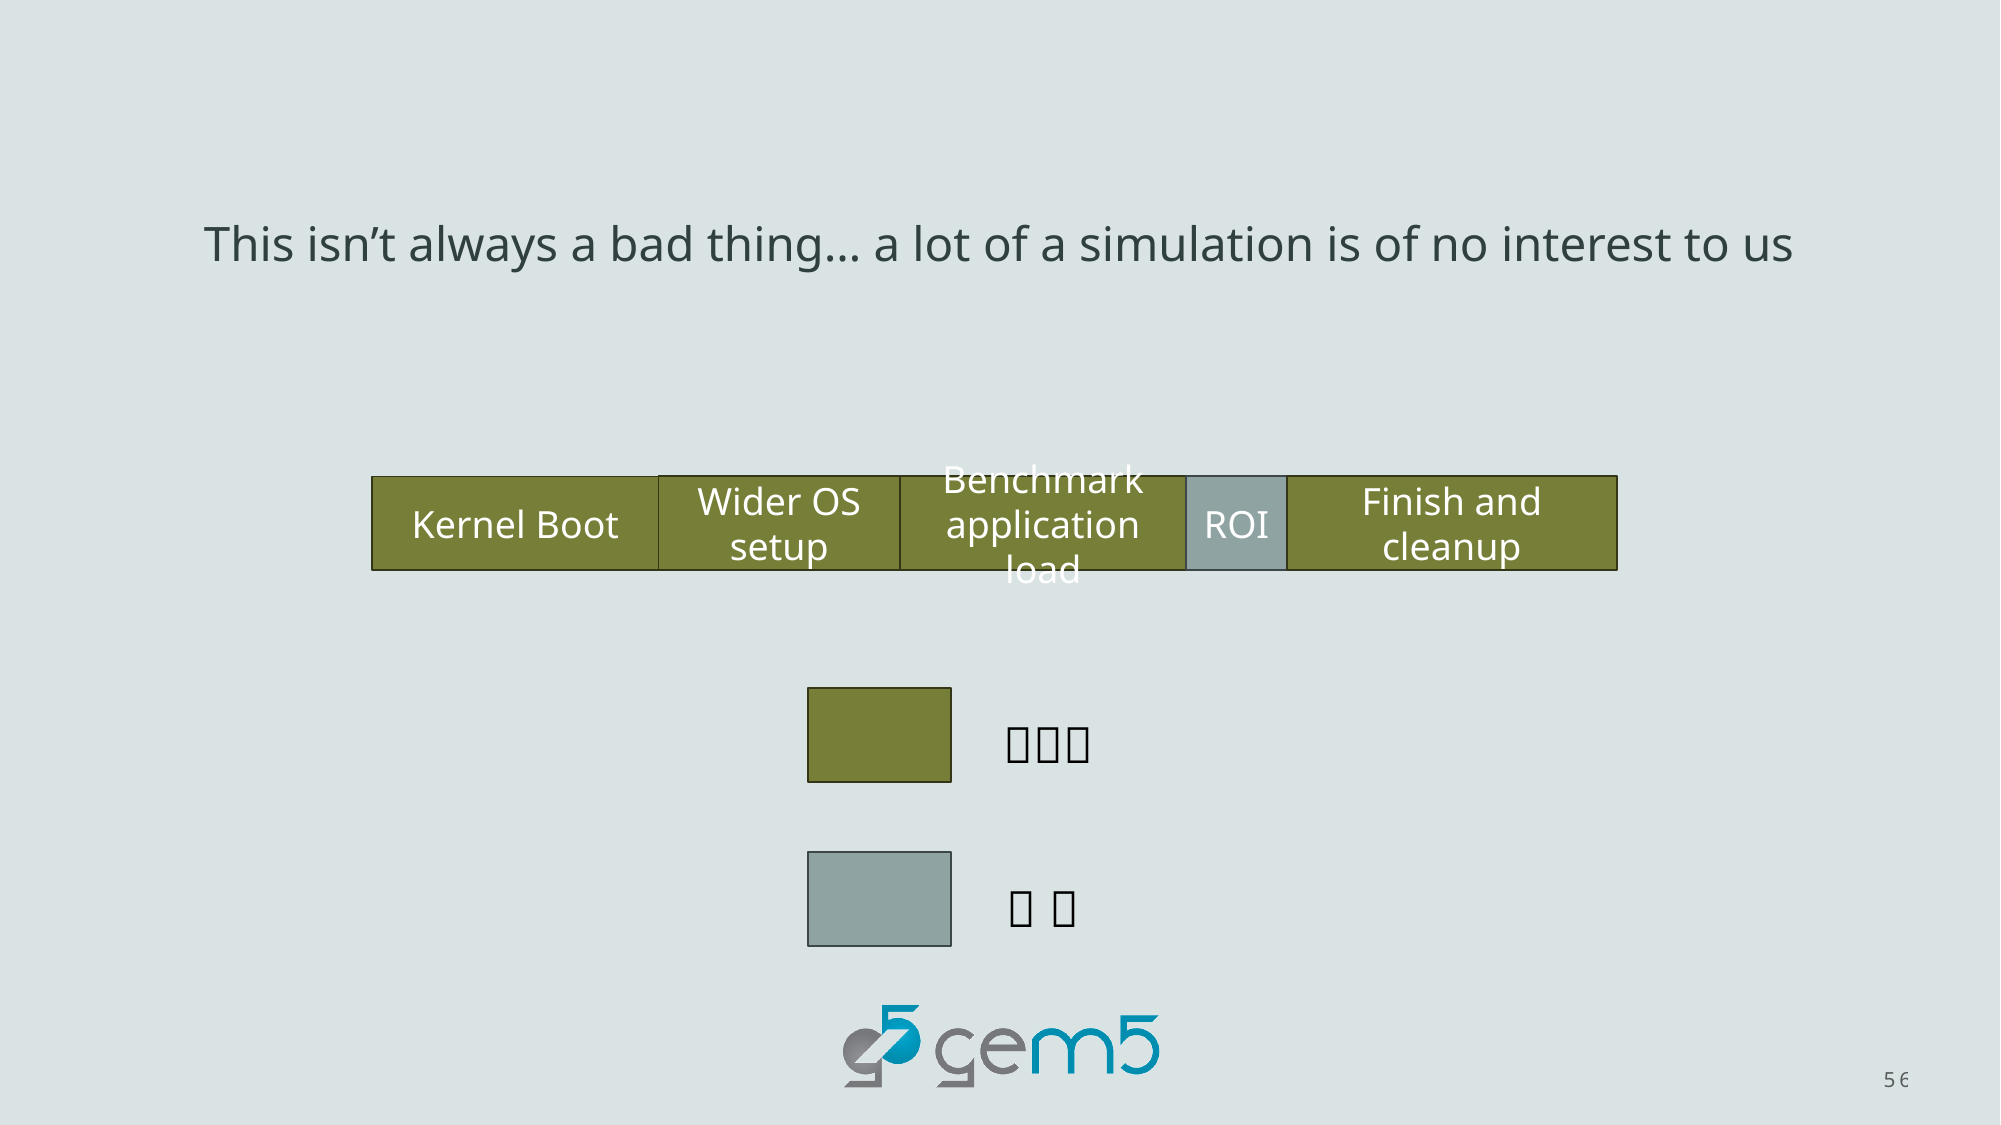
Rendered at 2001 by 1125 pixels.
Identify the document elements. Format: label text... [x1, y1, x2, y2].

text_box Kernel Boot [371, 476, 658, 571]
text_box [807, 851, 952, 947]
text_box ROI [1185, 475, 1286, 571]
slide_number 56 [1637, 1042, 1927, 1119]
text_box [807, 687, 952, 783]
picture [807, 965, 1193, 1120]
text_box Finish and cleanup [1286, 475, 1618, 571]
text_box 👀 👀 [991, 870, 1095, 945]
title This isn’t always a bad thing… a lot of a simulation is of no interest to us [162, 170, 1838, 279]
text_box 🥱🥱🥱 [988, 706, 1109, 782]
text_box Wider OS setup [658, 475, 899, 571]
text_box Benchmark application load [899, 475, 1185, 571]
